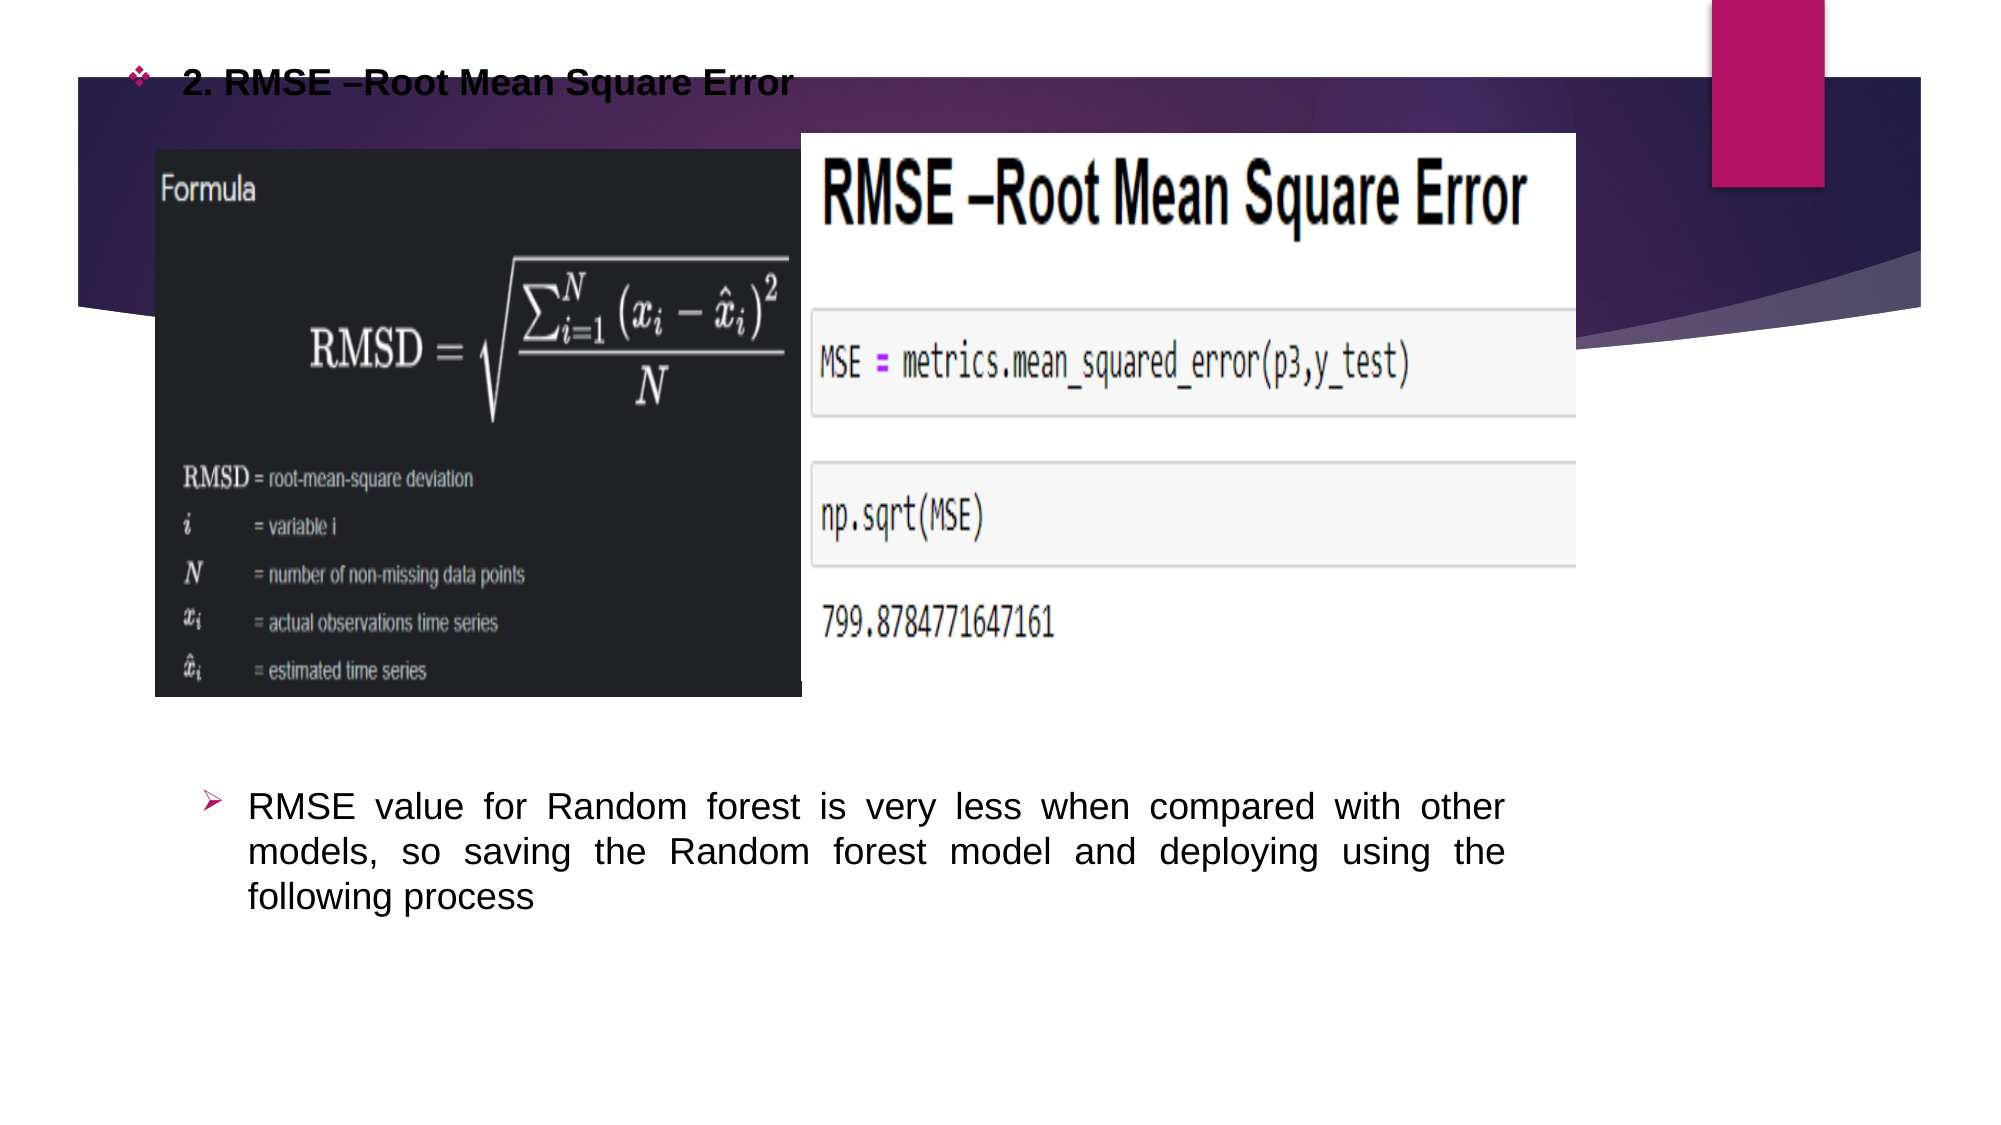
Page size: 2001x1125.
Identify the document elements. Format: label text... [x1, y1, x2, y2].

list 2. RMSE –Root Mean Square Error RMSE value for Random forest is very less when compared with other models, so saving the Random forest model and deploying using the following process [111, 50, 1522, 992]
picture [155, 133, 1576, 697]
